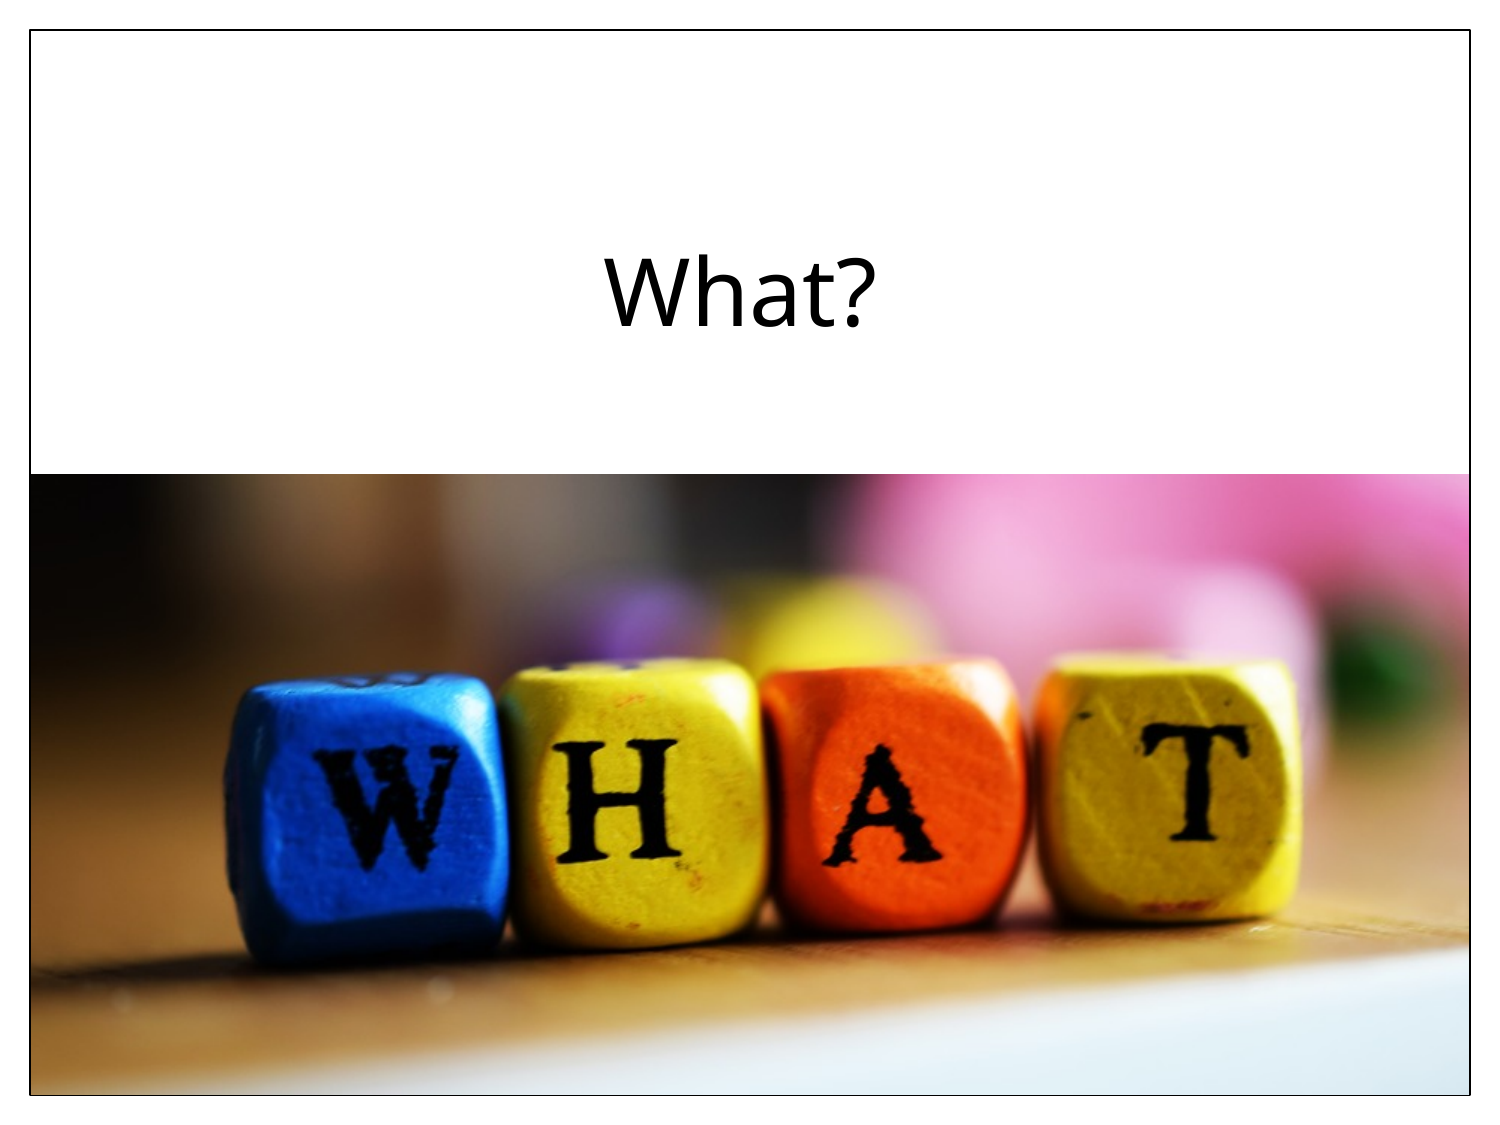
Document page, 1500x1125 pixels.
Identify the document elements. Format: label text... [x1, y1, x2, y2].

list What? [142, 112, 1358, 357]
picture [30, 474, 1469, 1096]
